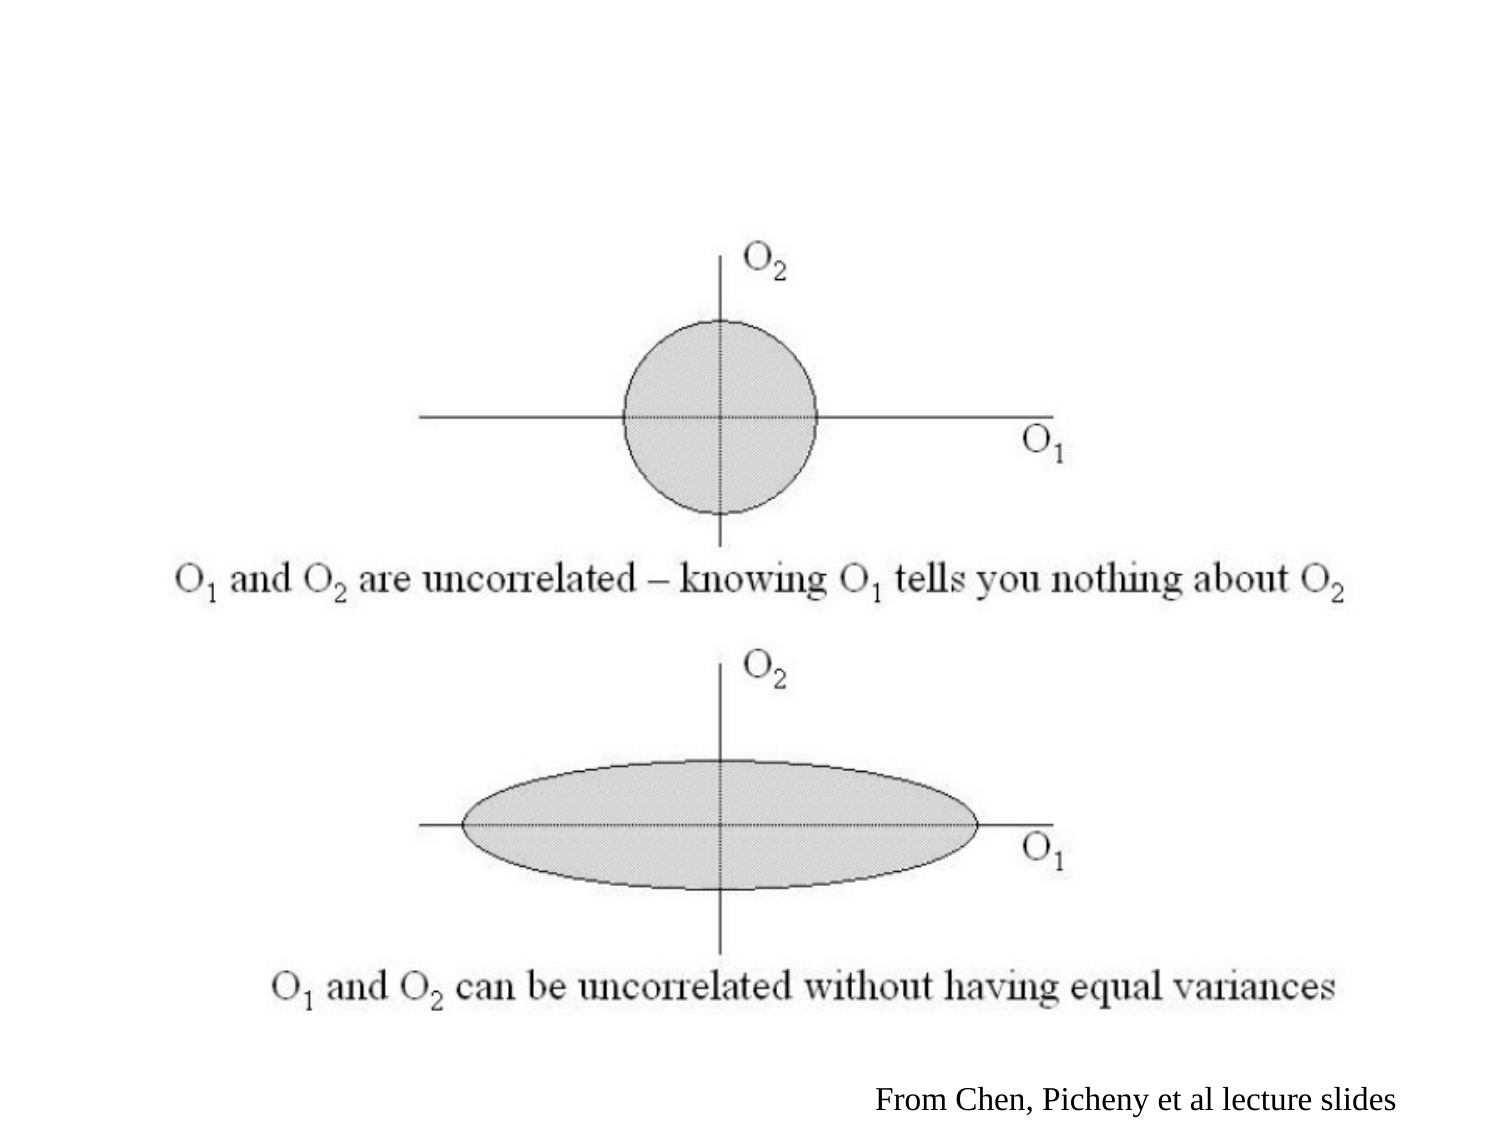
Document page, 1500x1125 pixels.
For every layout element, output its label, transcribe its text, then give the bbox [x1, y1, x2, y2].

text_box From Chen, Picheny et al lecture slides [860, 1069, 1413, 1125]
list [104, 221, 1381, 1078]
